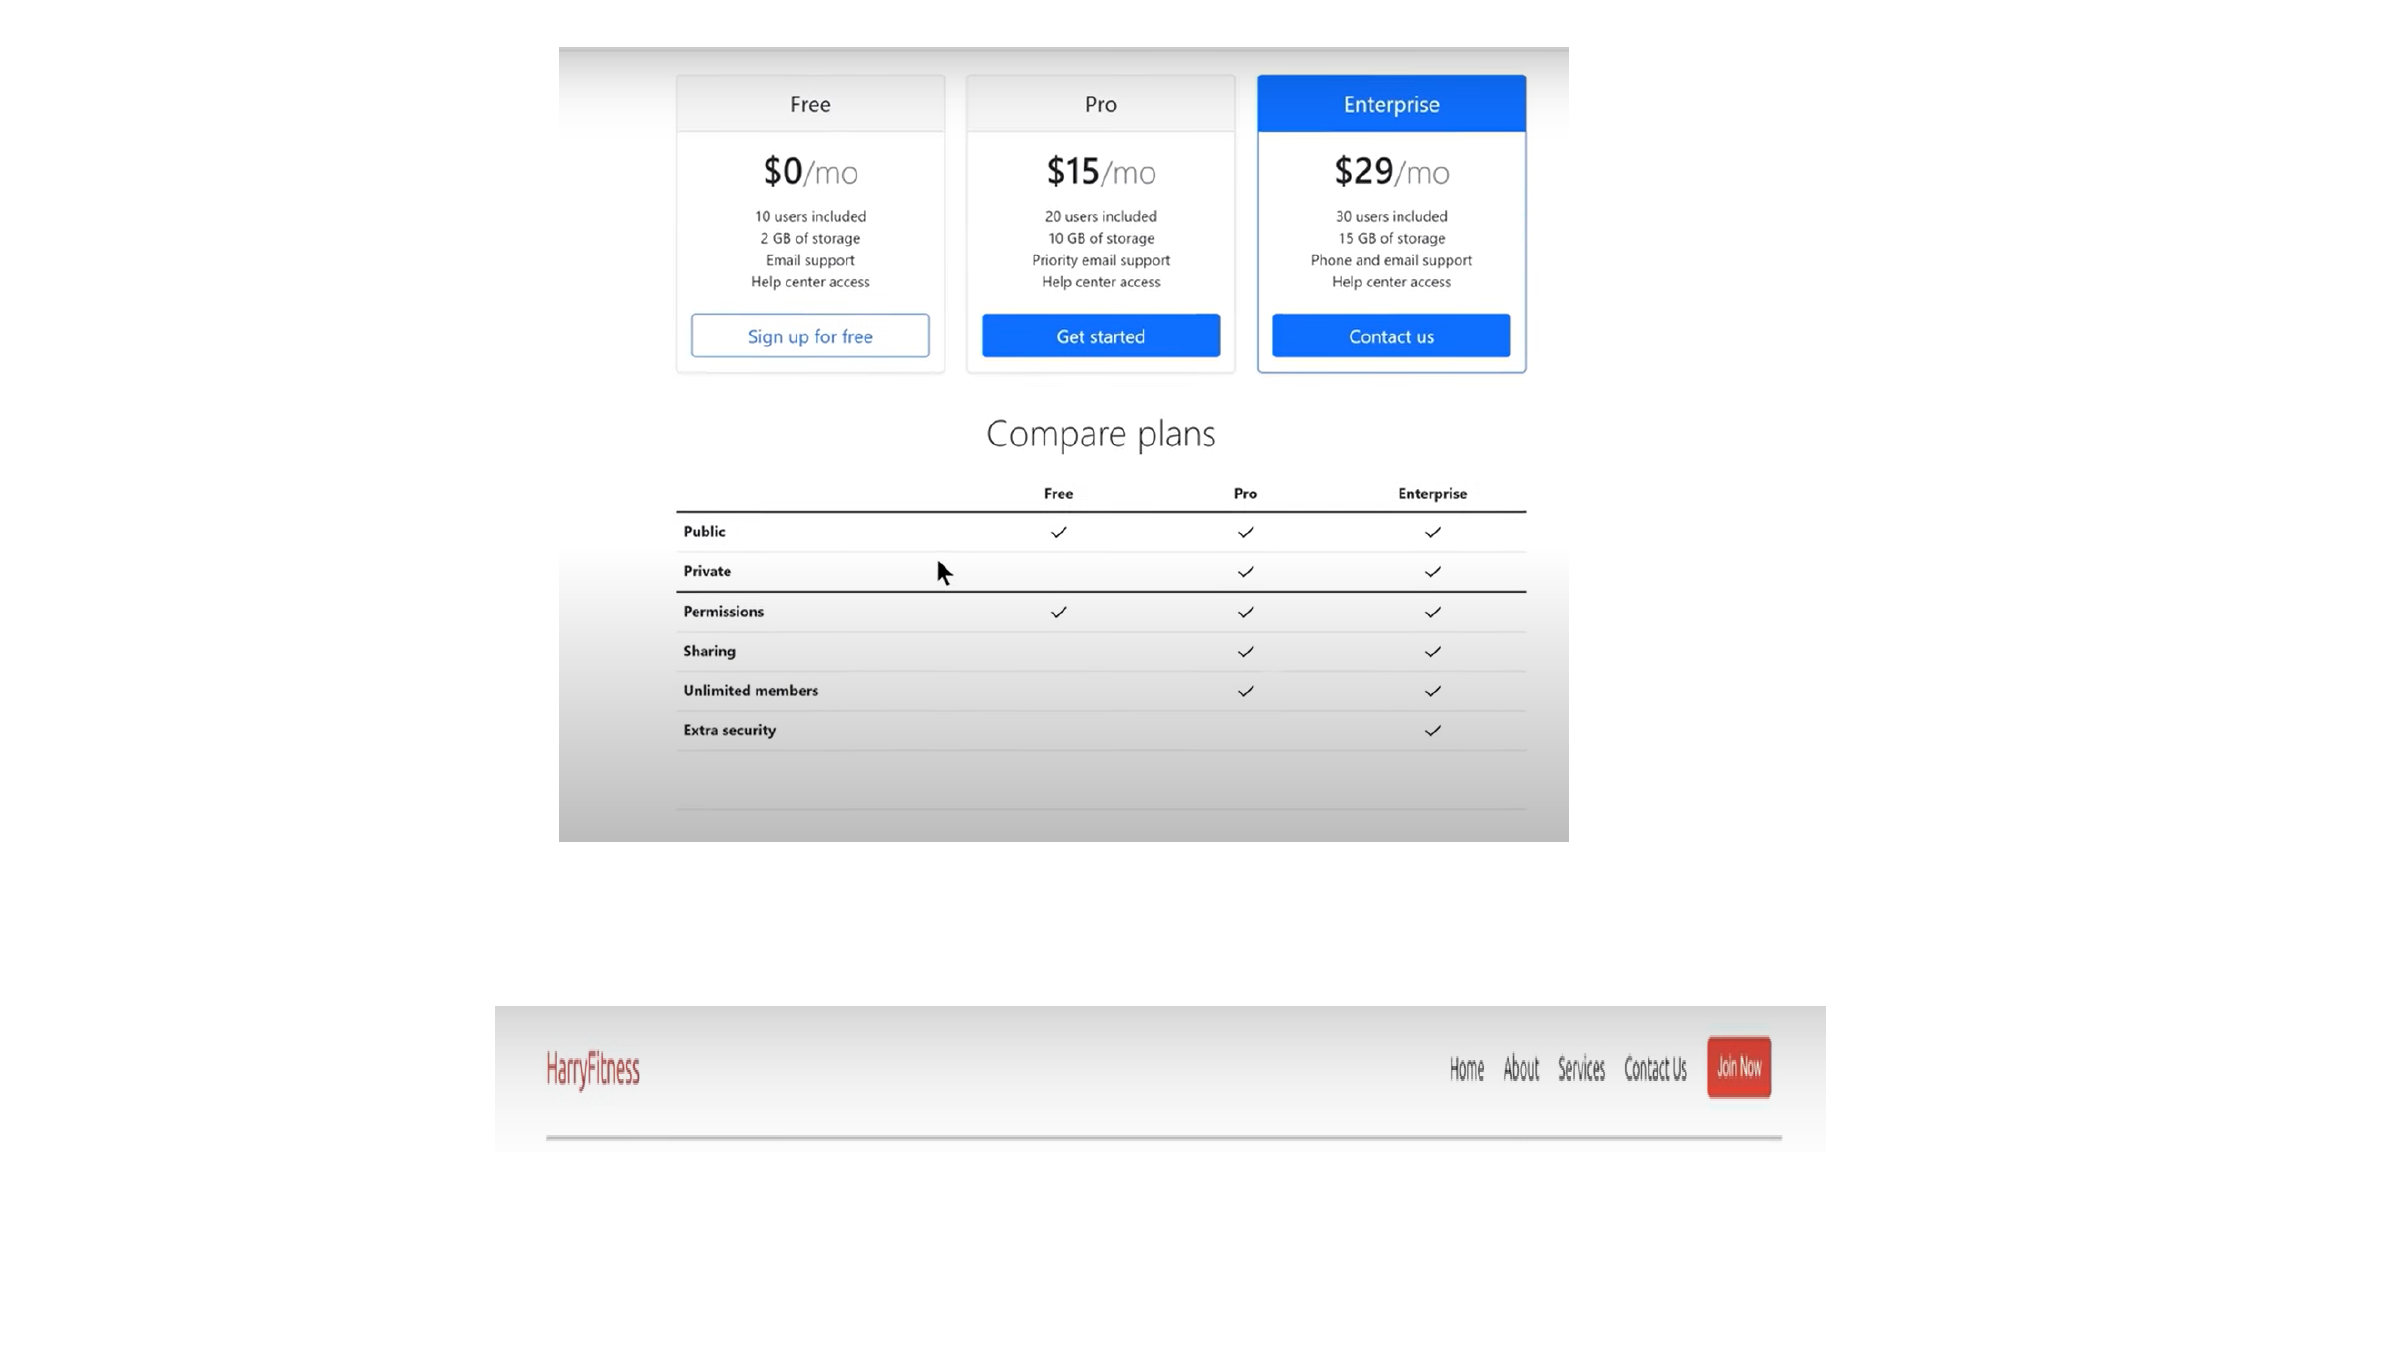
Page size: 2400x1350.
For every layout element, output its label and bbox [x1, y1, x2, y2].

picture [559, 47, 1570, 842]
picture [495, 1006, 1826, 1152]
